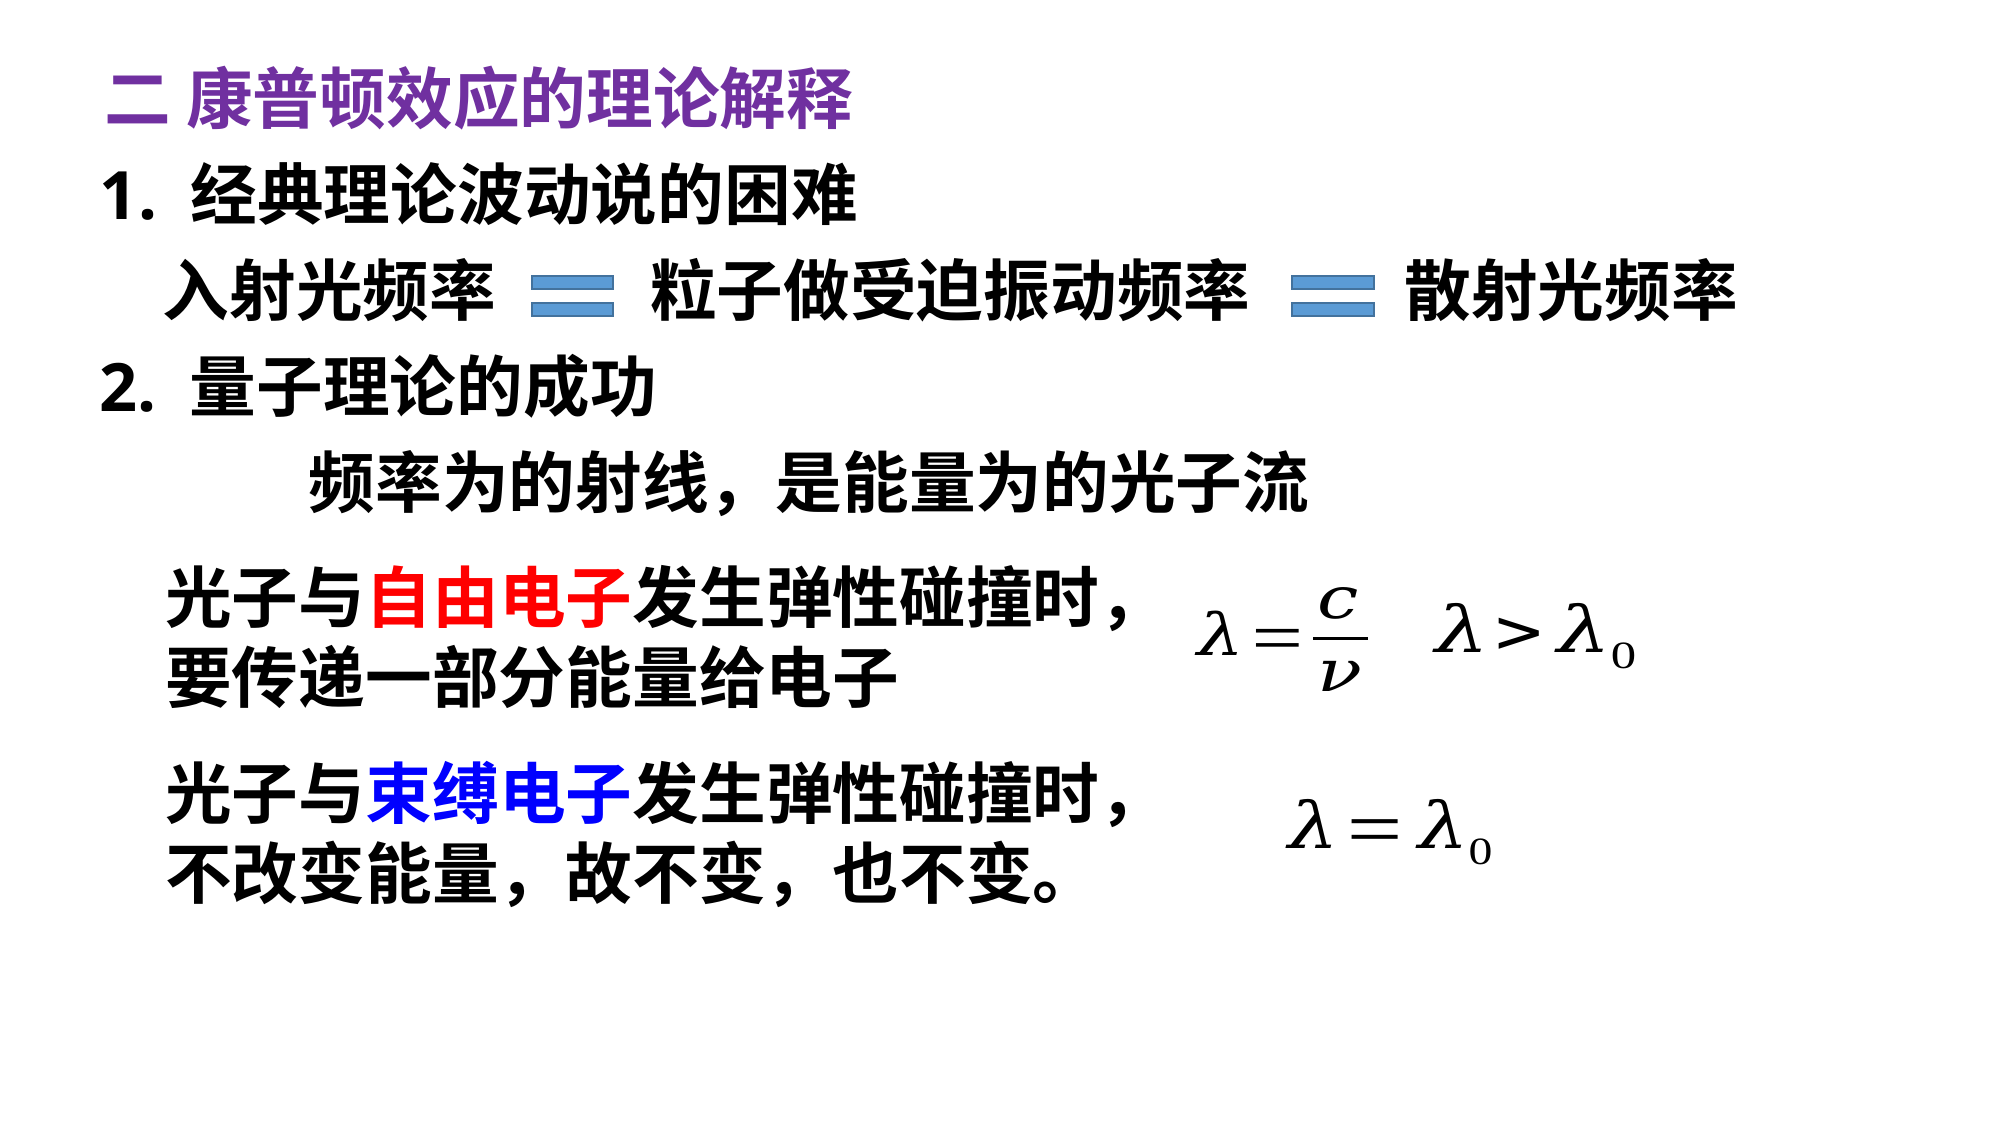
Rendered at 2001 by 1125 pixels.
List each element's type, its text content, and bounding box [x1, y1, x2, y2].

text_box 散射光频率 [1389, 241, 1754, 337]
text_box [531, 302, 614, 317]
text_box 入射光频率 [147, 241, 512, 337]
text_box [1291, 302, 1375, 317]
text_box 1. 经典理论波动说的困难 [85, 145, 873, 241]
text_box [1291, 275, 1375, 290]
text_box 光子与自由电子发生弹性碰撞时， 要传递一部分能量给电子 [150, 548, 1182, 723]
text_box [531, 275, 614, 290]
text_box 二 康普顿效应的理论解释 [89, 49, 869, 145]
text_box 2. 量子理论的成功 [84, 337, 672, 433]
text_box 粒子做受迫振动频率 [635, 241, 1266, 337]
